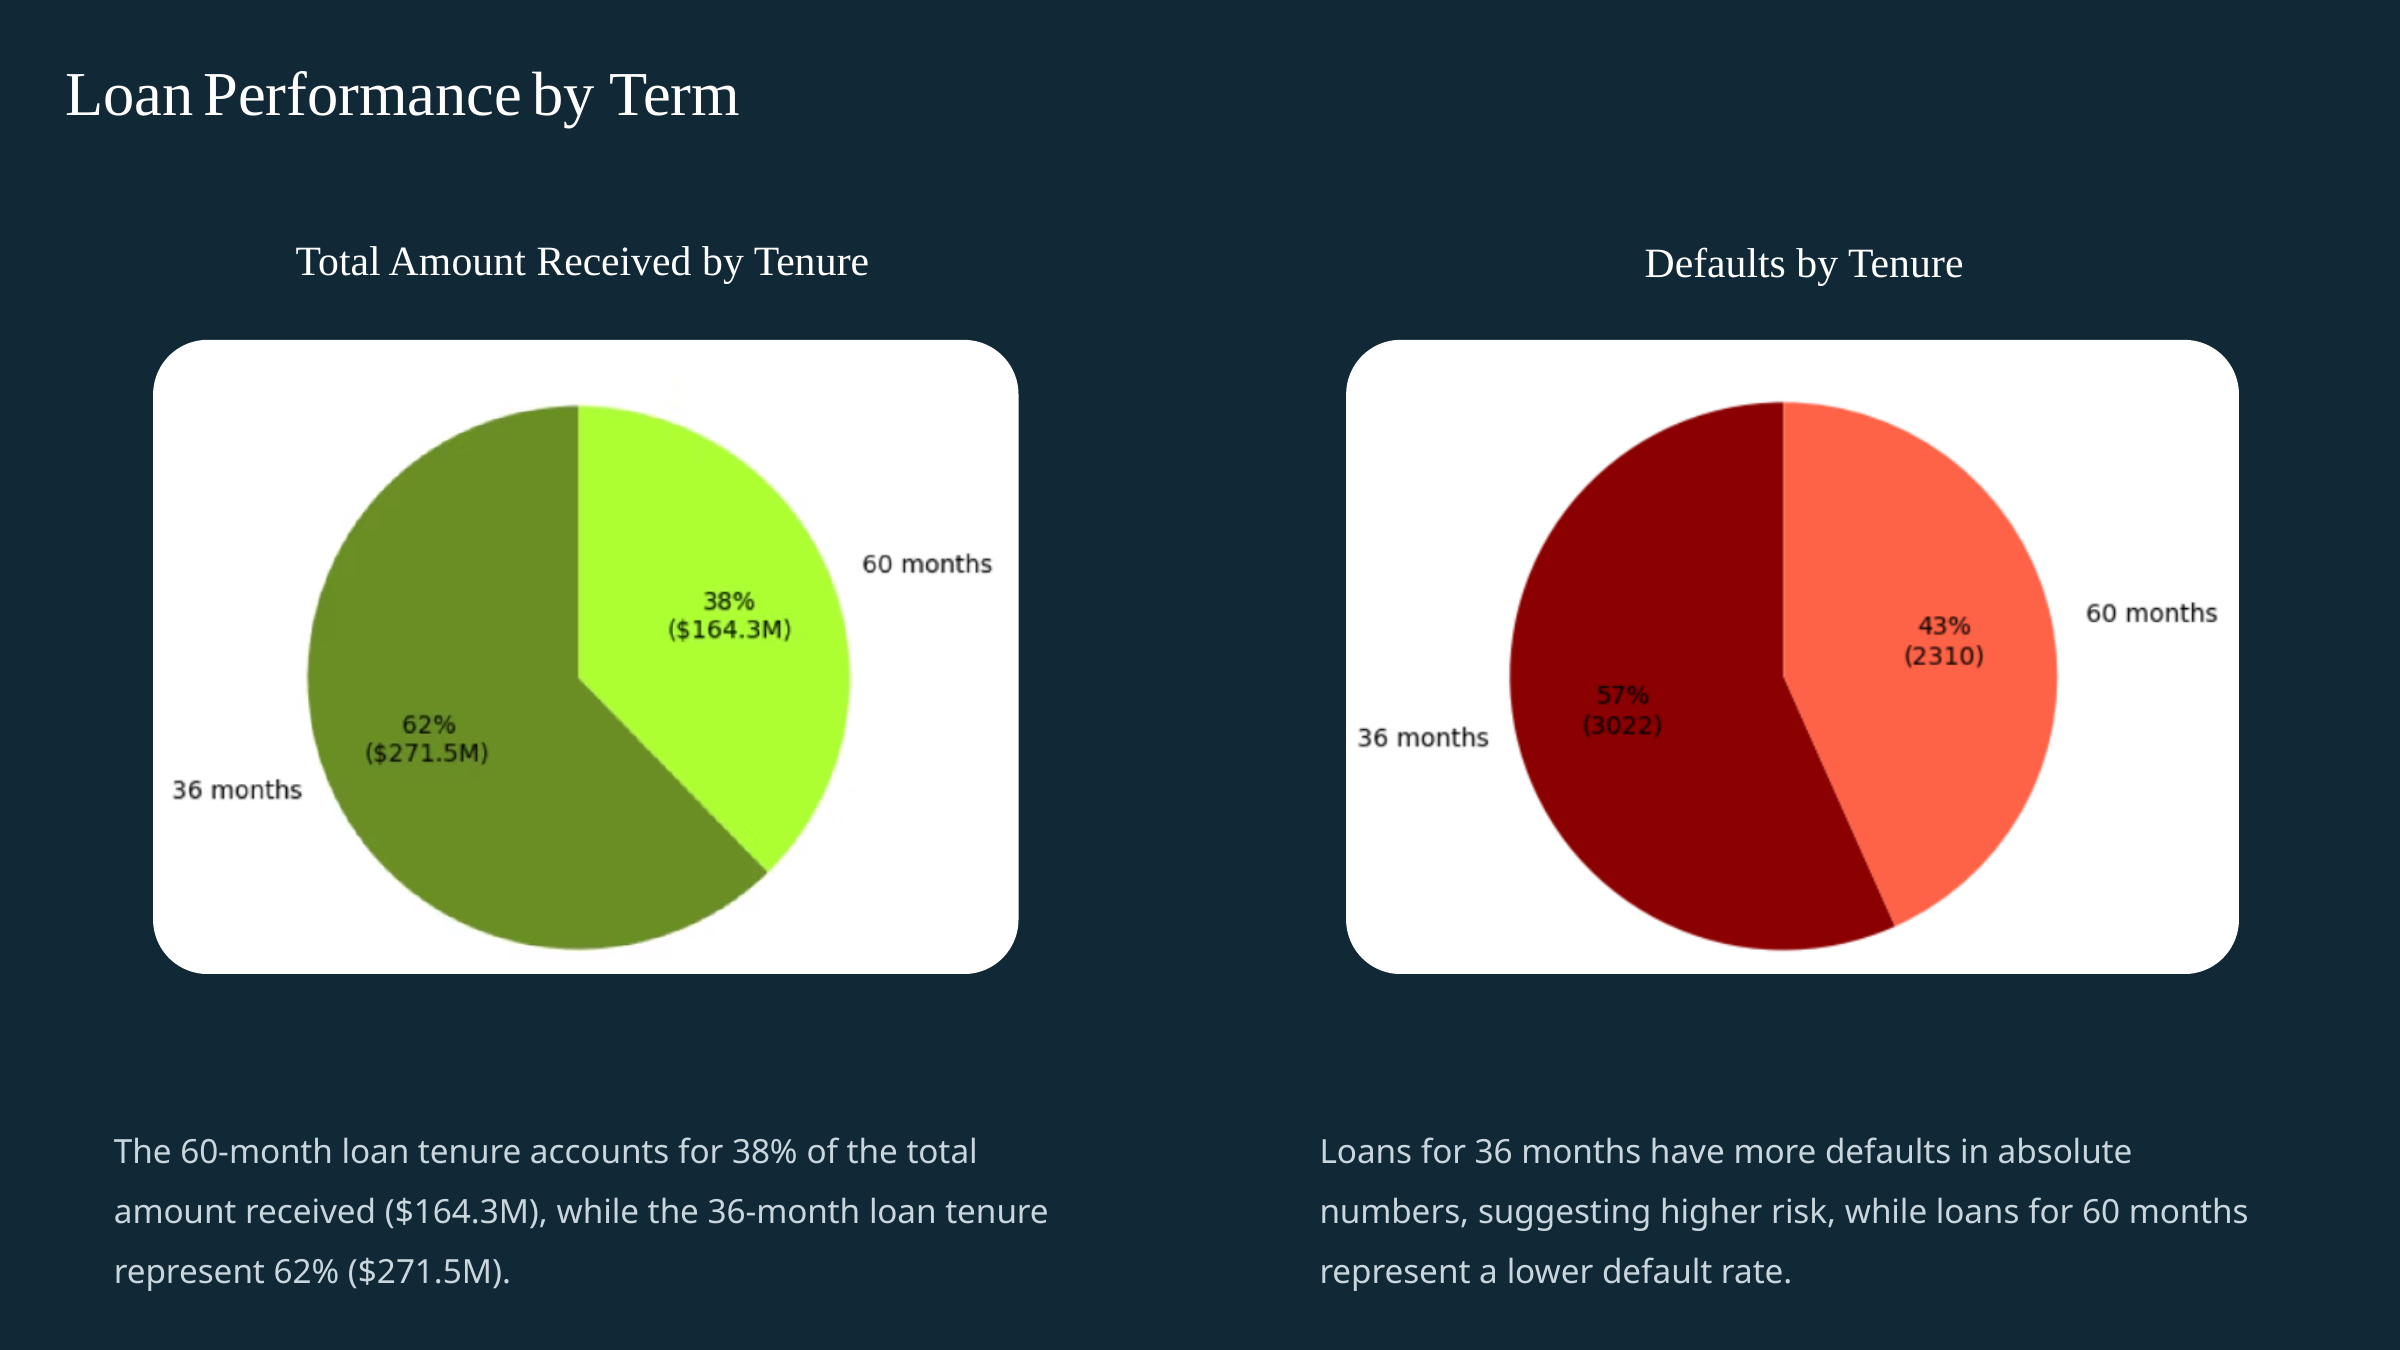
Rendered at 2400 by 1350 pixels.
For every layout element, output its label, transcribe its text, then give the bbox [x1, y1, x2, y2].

text_box Total Amount Received by Tenure [295, 259, 945, 322]
text_box Loans for 36 months have more defaults in absolute numbers, suggesting higher risk, while loans for 60 months represent a lower default rate. [1319, 1110, 2287, 1311]
text_box The 60-month loan tenure accounts for 38% of the total amount received ($164.3M), while the 36-month loan tenure represent 62% ($271.5M). [113, 1110, 1081, 1311]
text_box Defaults by Tenure [1644, 261, 2054, 323]
text_box Loan Performance by Term [65, 78, 1100, 180]
picture [153, 339, 1019, 975]
picture [1346, 339, 2239, 975]
